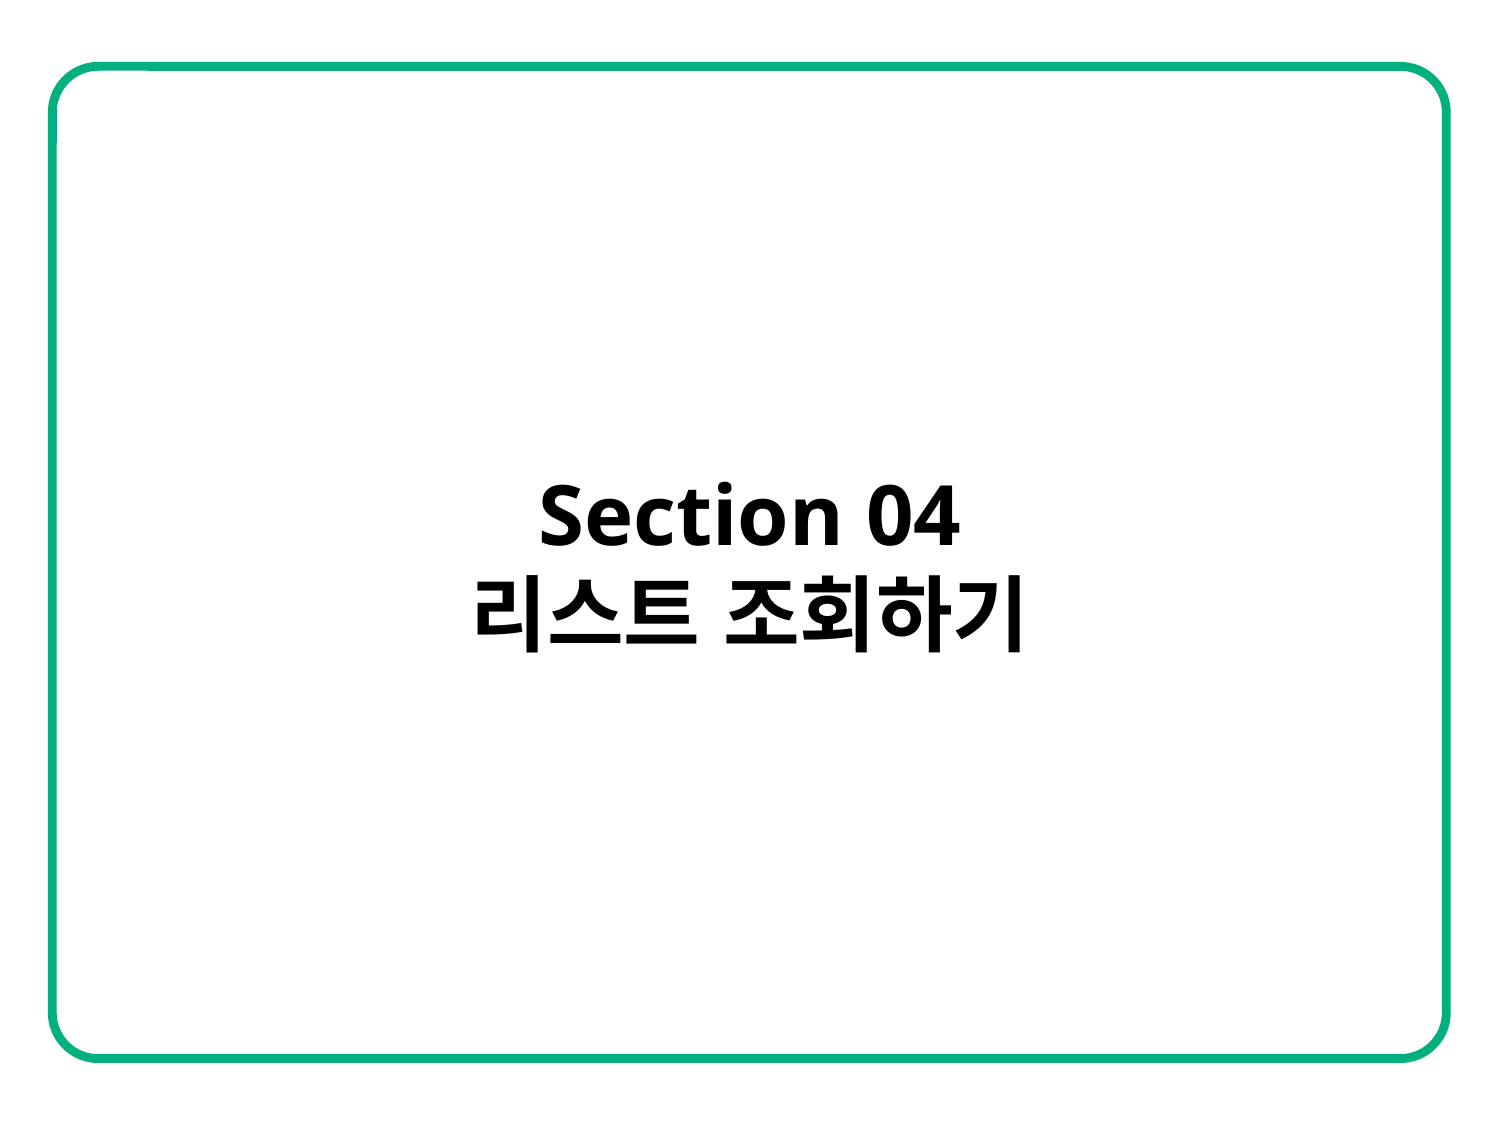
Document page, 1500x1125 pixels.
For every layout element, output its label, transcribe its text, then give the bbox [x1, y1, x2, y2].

text_box Section 04 리스트 조회하기 [342, 403, 1158, 722]
